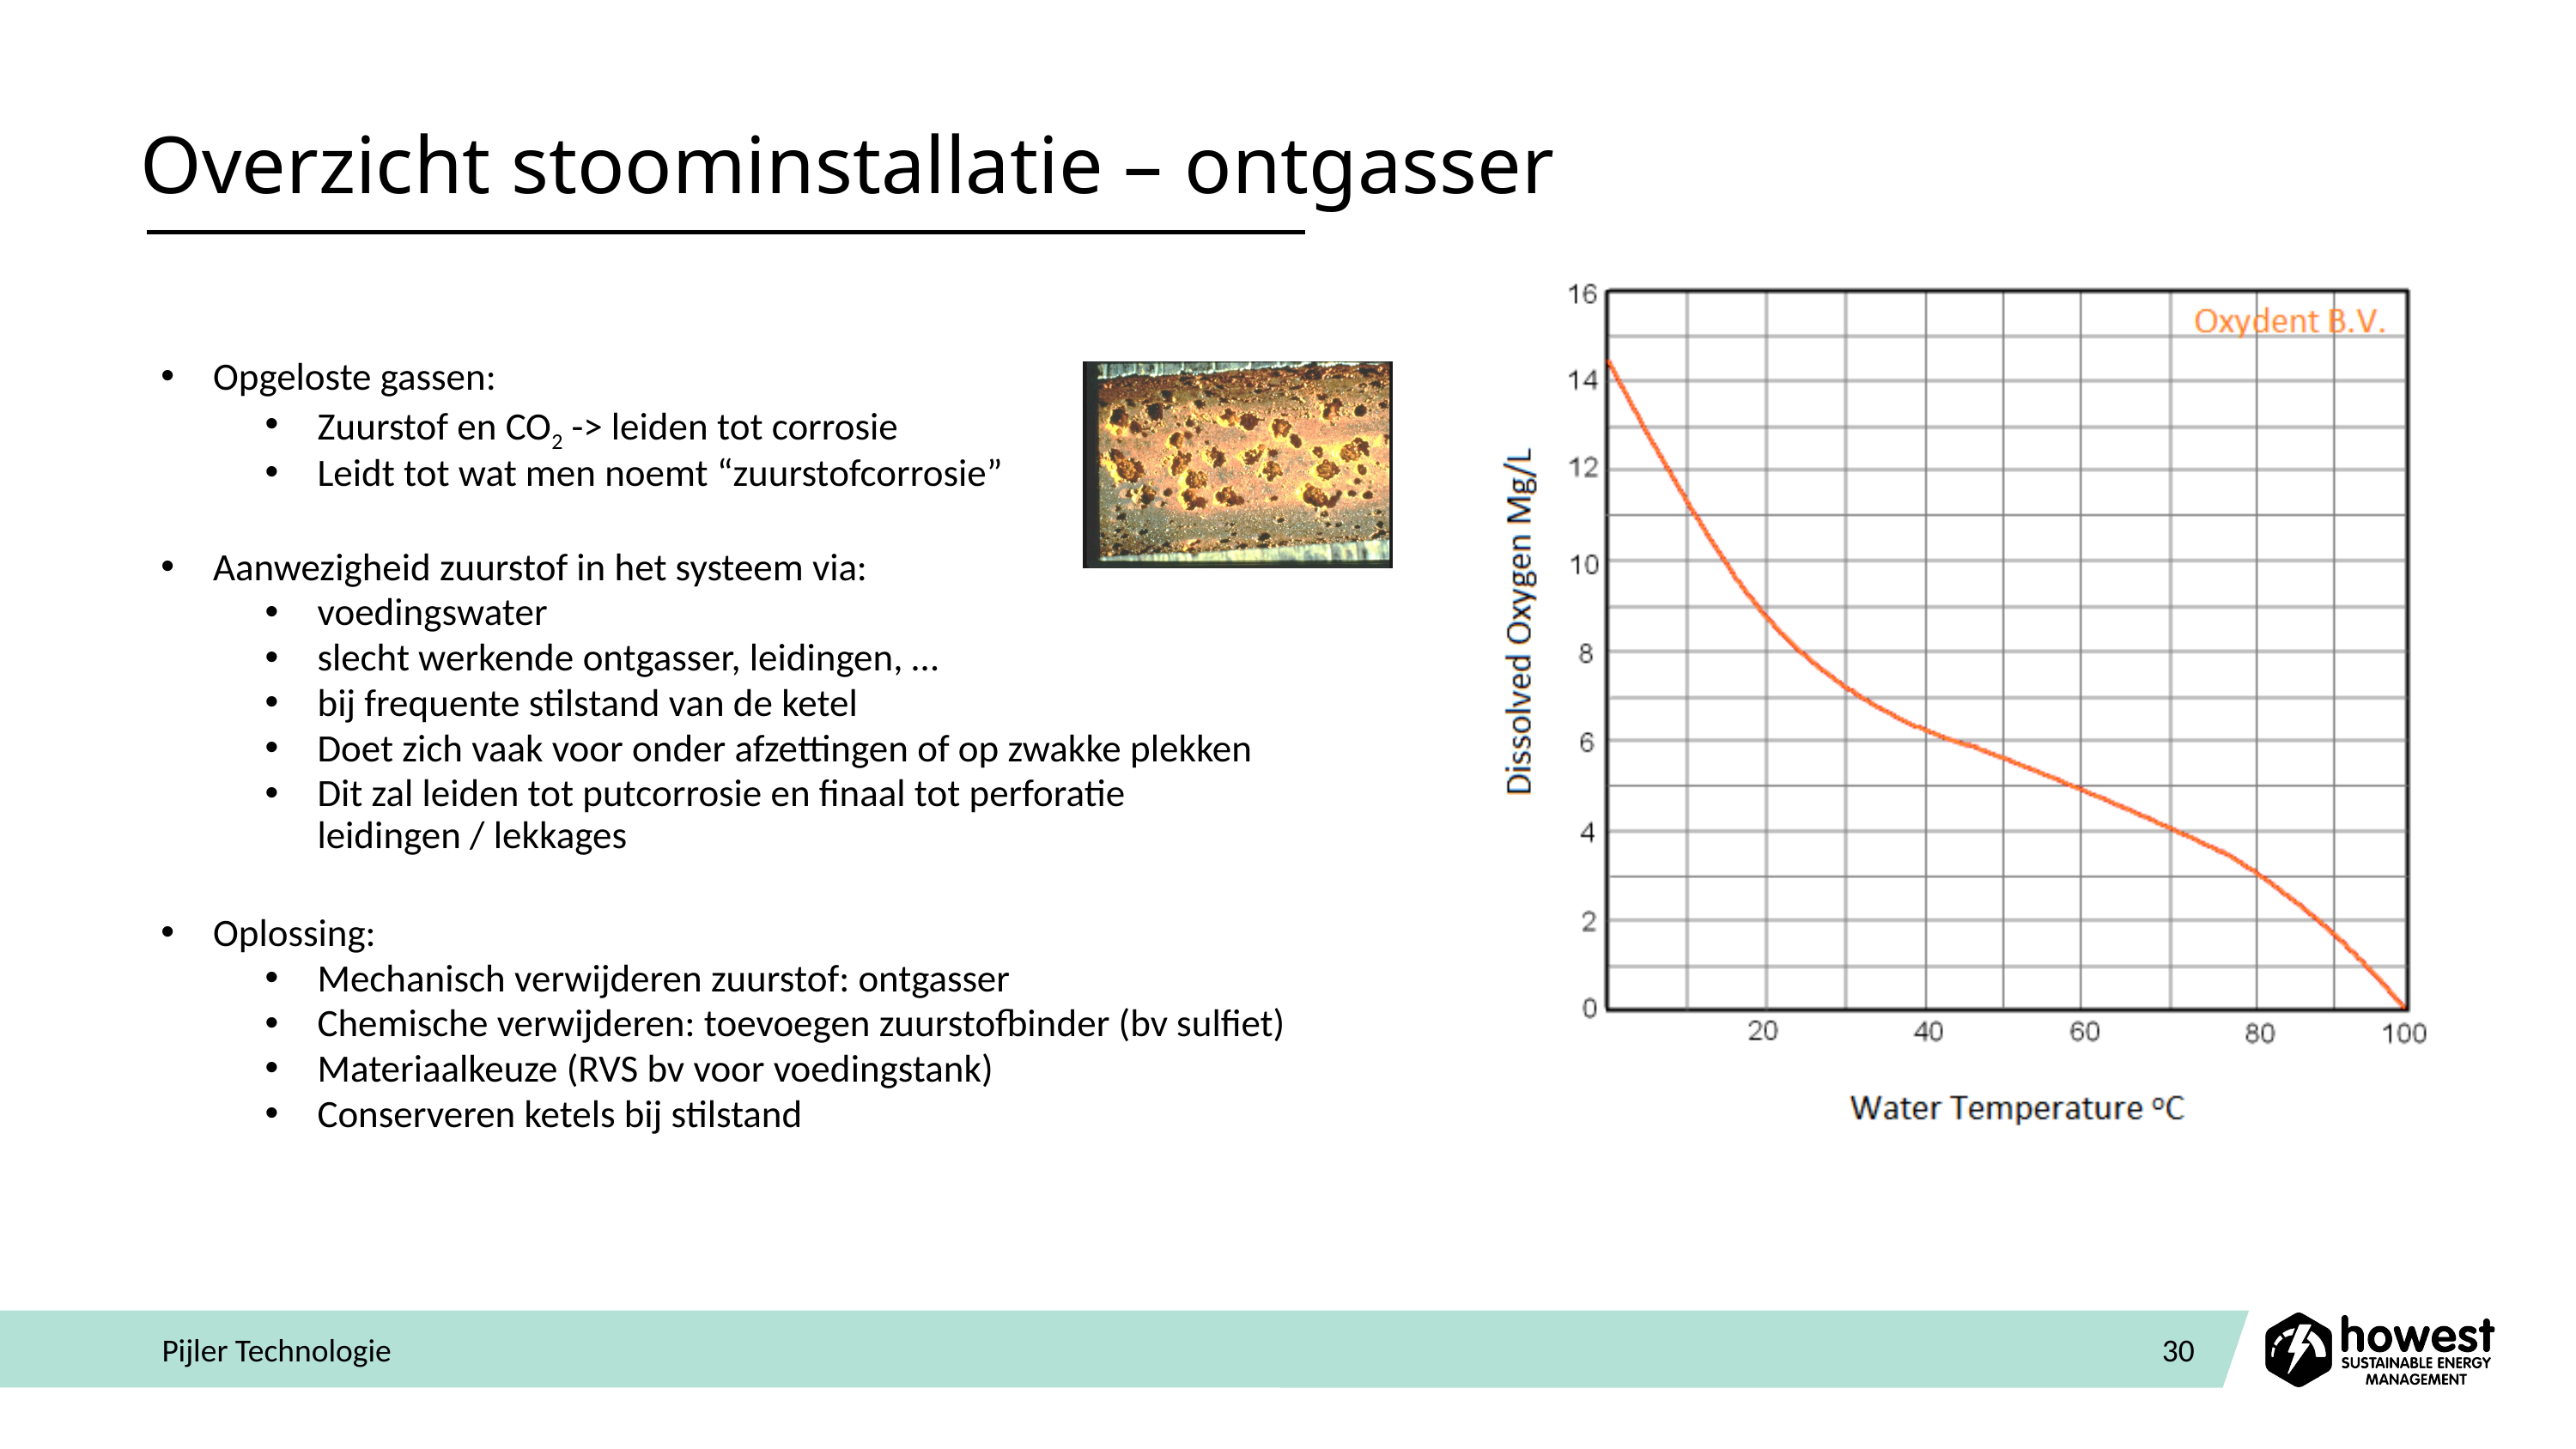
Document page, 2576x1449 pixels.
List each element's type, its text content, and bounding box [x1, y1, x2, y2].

list Opgeloste gassen: Zuurstof en CO2 -> leiden tot corrosie Leidt tot wat men noemt “zuurstofcorrosie” Aanwezigheid zuurstof in het systeem via: voedingswater slecht werkende ontgasser, leidingen, … bij frequente stilstand van de ketel Doet zich vaak voor onder afzettingen of op zwakke plekken Dit zal leiden tot putcorrosie en finaal tot perforatie leidingen / lekkages Oplossing: Mechanisch verwijderen zuurstof: ontgasser Chemische verwijderen: toevoegen zuurstofbinder (bv sulfiet) Materiaalkeuze (RVS bv voor voedingstank) Conserveren ketels bij stilstand [148, 331, 1306, 1192]
picture [1083, 361, 1393, 568]
slide_number Pijler Technologie [149, 1310, 729, 1388]
slide_number 30 [1676, 1310, 2208, 1388]
title Overzicht stoominstallatie – ontgasser [140, 124, 2476, 215]
picture [2265, 1313, 2495, 1387]
picture [1492, 250, 2450, 1155]
